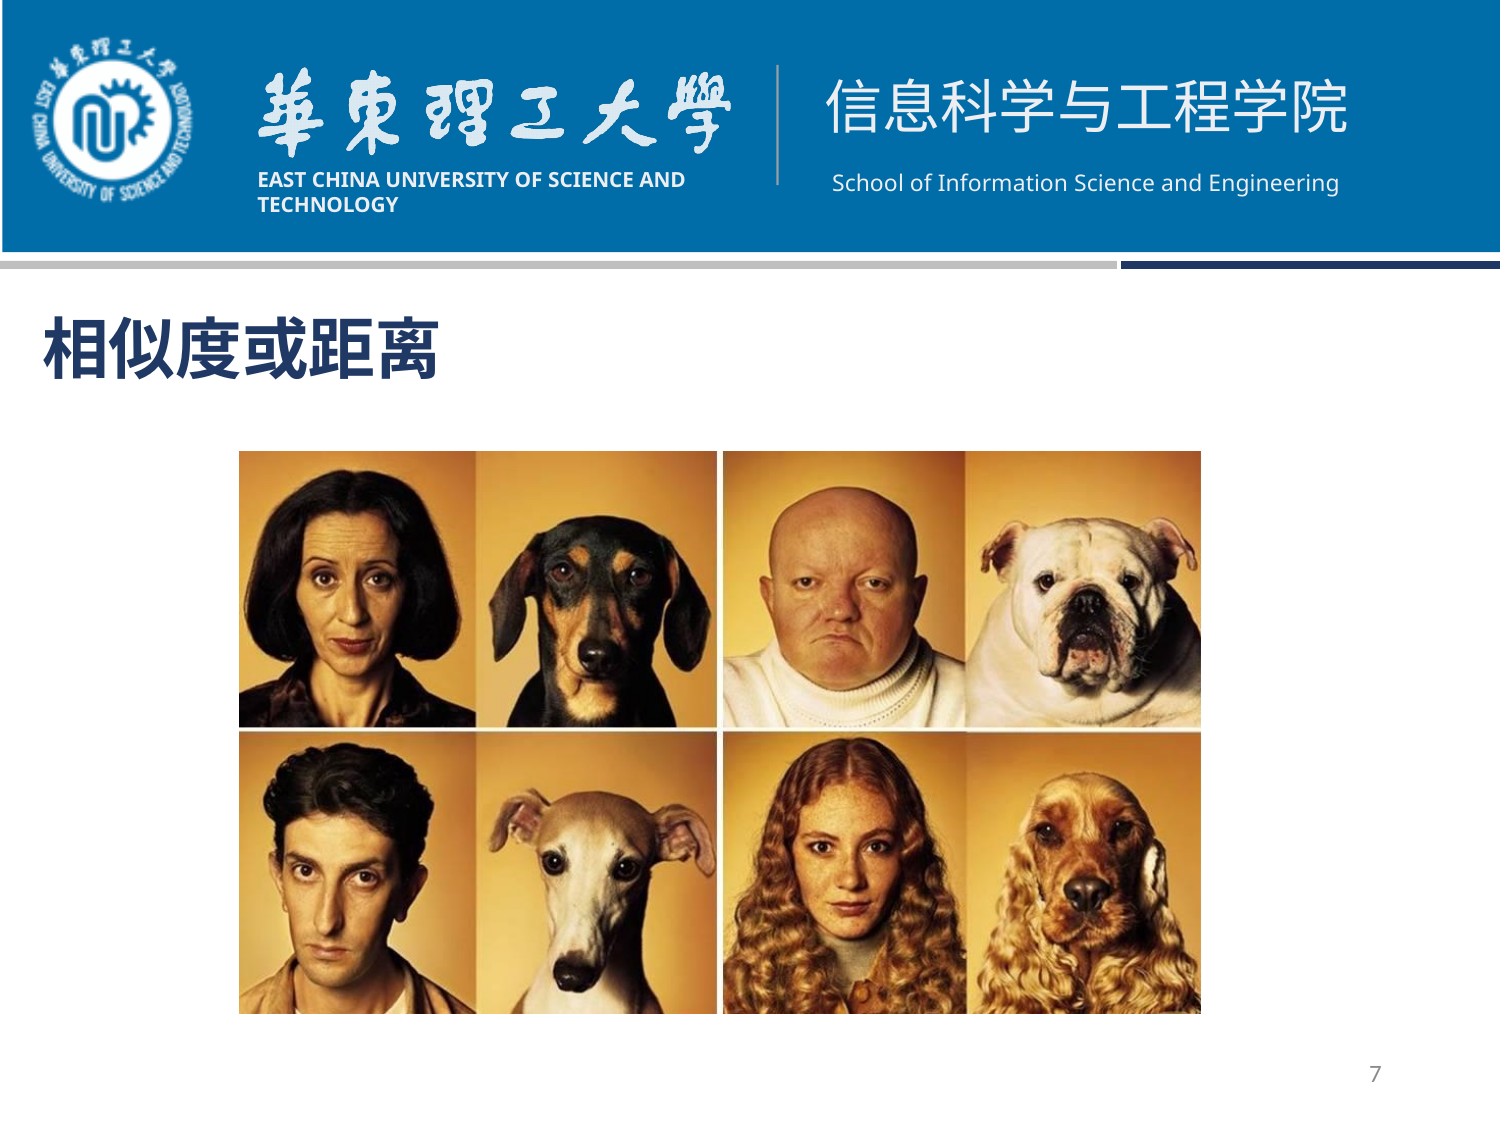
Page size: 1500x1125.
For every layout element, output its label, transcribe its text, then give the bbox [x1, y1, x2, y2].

text_box 相似度或距离 [30, 270, 1412, 434]
picture [239, 451, 1203, 1014]
picture [22, 32, 202, 214]
slide_number 7 [1059, 1042, 1397, 1103]
